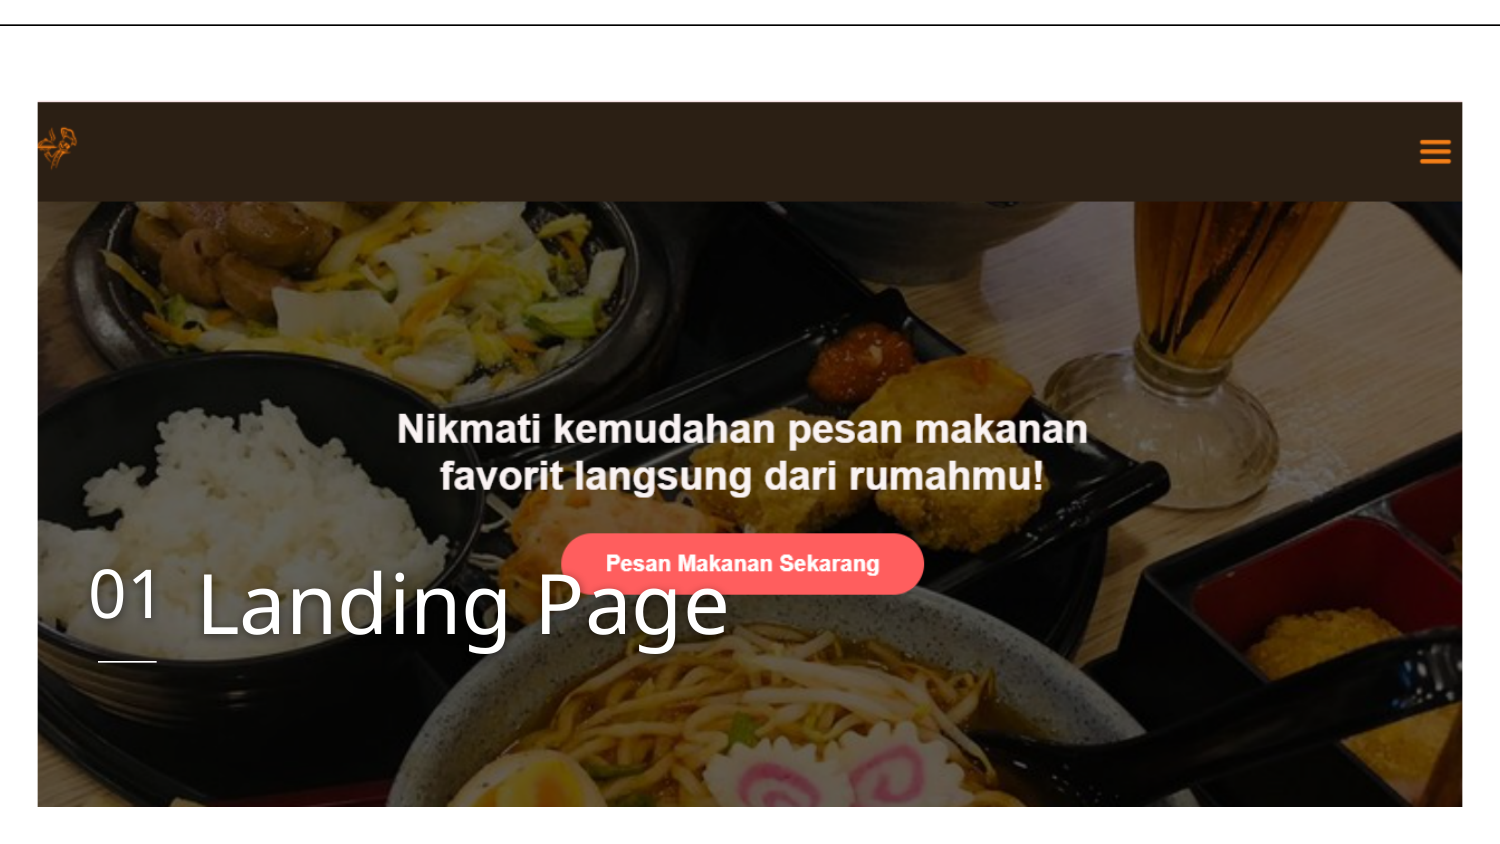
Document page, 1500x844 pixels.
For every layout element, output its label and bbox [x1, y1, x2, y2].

picture [37, 100, 1463, 808]
